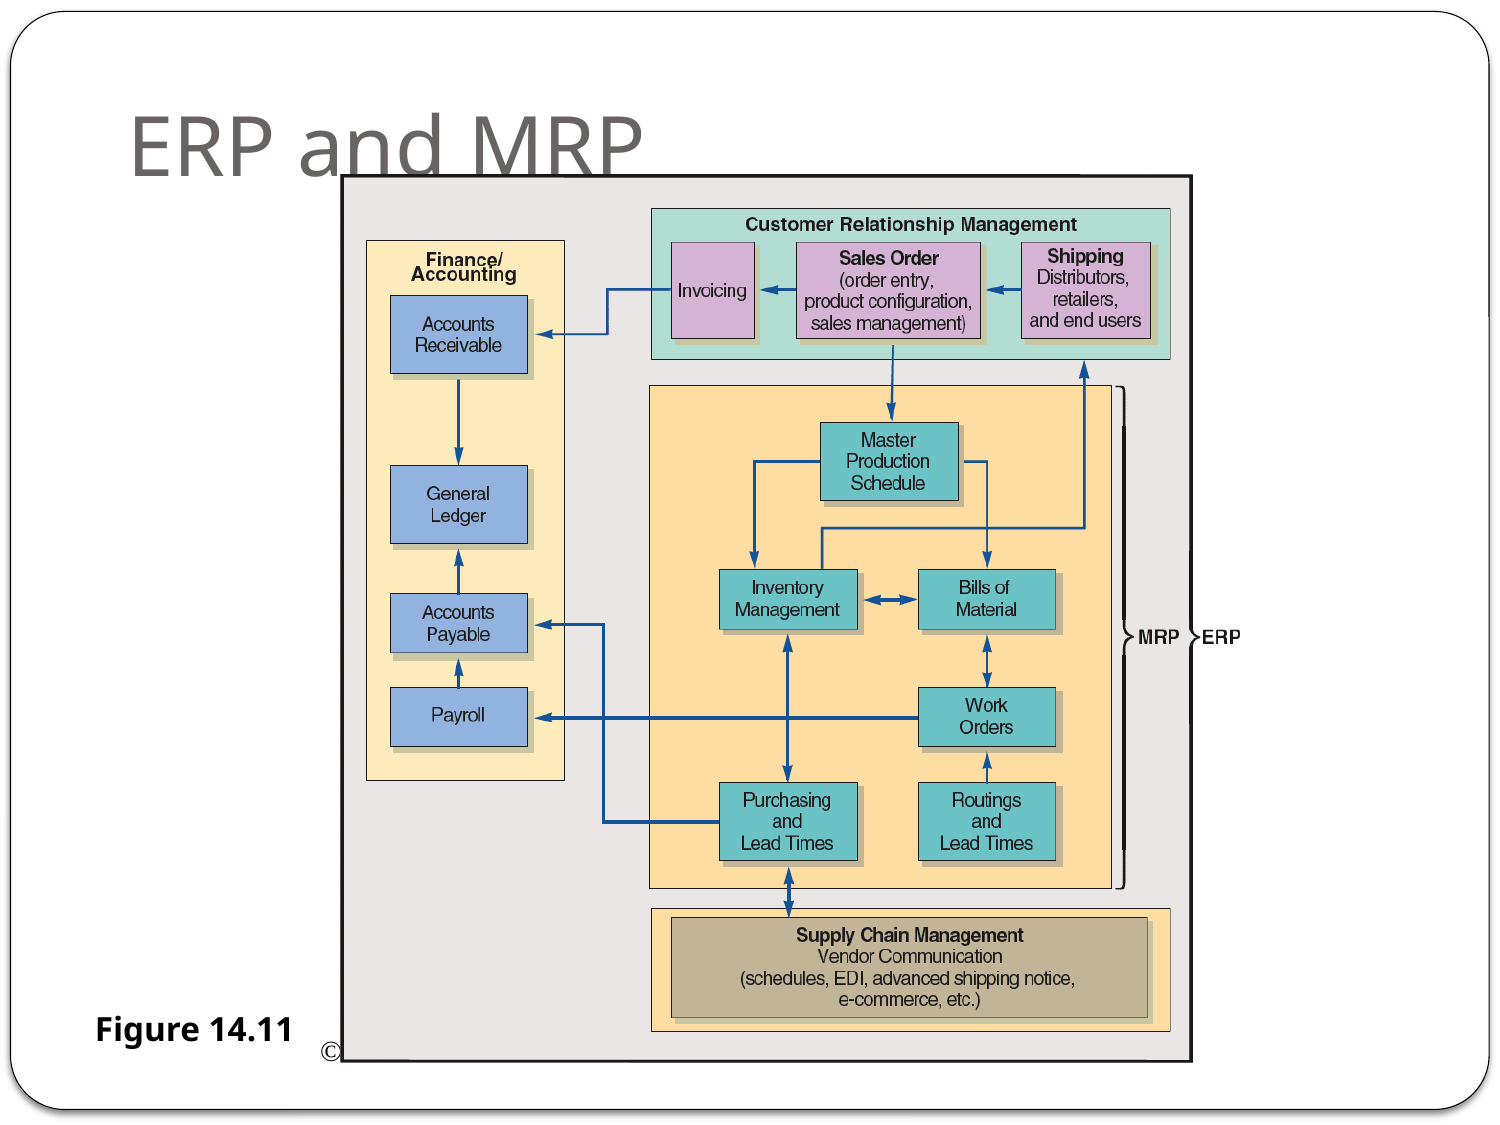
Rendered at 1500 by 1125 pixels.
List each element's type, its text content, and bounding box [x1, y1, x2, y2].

footer © 2011 Pearson Education [150, 1012, 800, 1088]
picture [340, 174, 1240, 1063]
text_box Figure 14.11 [75, 1006, 314, 1056]
title ERP and MRP [112, 66, 1388, 209]
